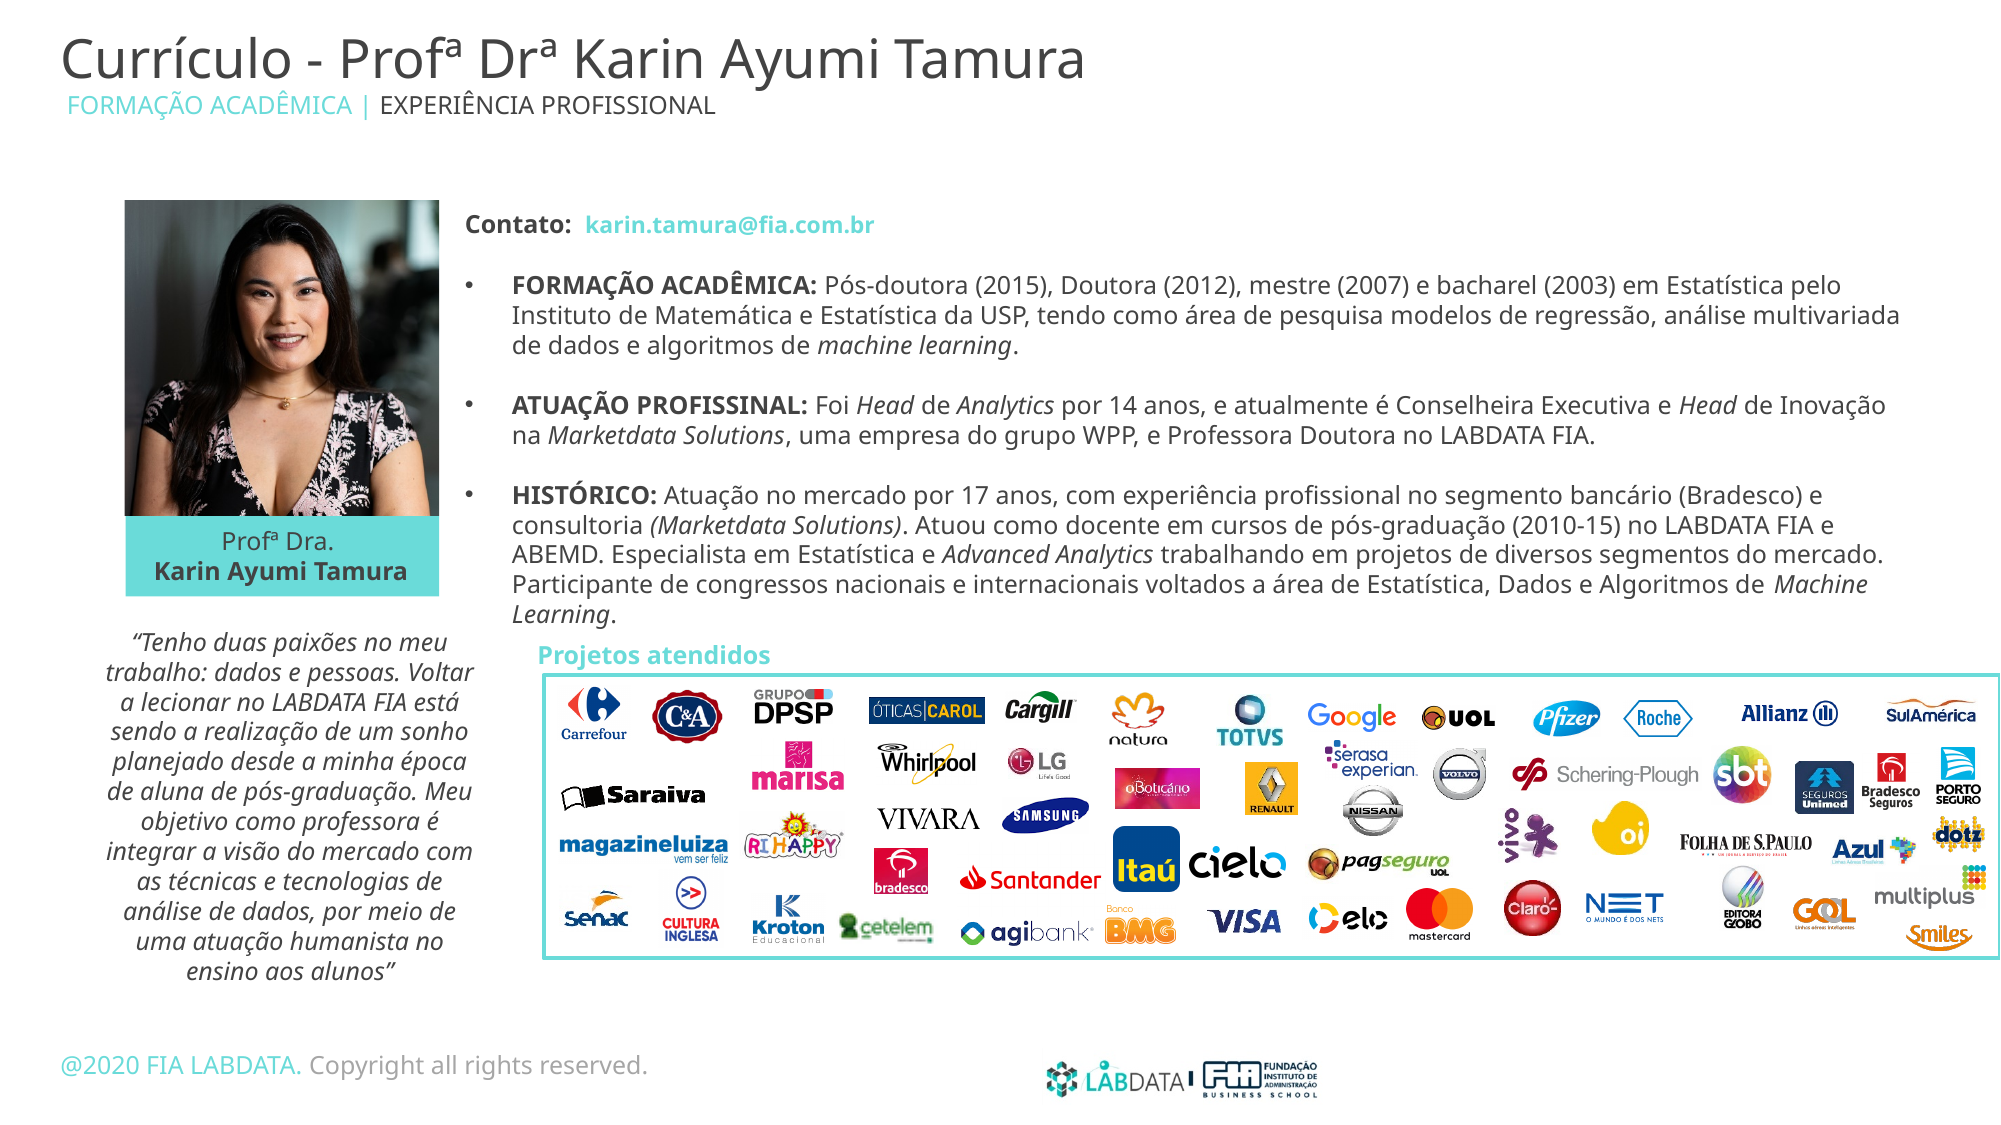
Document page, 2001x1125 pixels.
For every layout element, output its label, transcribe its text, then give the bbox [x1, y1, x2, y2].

picture [1740, 700, 1839, 727]
picture [1532, 700, 1567, 737]
picture [1591, 801, 1649, 855]
text_box “Tenho duas paixões no meu trabalho: dados e pessoas. Voltar a lecionar no LABDATA FIA está sendo a realização de um sonho planejado desde a minha época de aluna de pós-graduação. Meu objetivo como professora é integrar a visão do mercado com as técnicas e tecnologias de análise de dados, por meio de uma atuação humanista no ensino aos alunos” [89, 618, 491, 993]
picture [873, 848, 928, 895]
picture [739, 810, 845, 859]
picture [1325, 740, 1418, 780]
picture [956, 842, 1176, 946]
picture [868, 697, 986, 724]
picture [1422, 705, 1496, 731]
picture [558, 834, 729, 865]
picture [1308, 702, 1397, 732]
picture [1947, 756, 1973, 776]
picture [1498, 808, 1561, 864]
picture [1884, 684, 1978, 736]
picture [1189, 845, 1286, 879]
text_box Profª Dra. Karin Ayumi Tamura [126, 525, 436, 593]
picture [658, 869, 725, 948]
slide_number @2020 FIA LABDATA. Copyright all rights reserved. [45, 1042, 721, 1103]
picture [1005, 690, 1077, 724]
text_box Projetos atendidos [522, 631, 786, 677]
picture [1245, 762, 1298, 815]
picture [1567, 715, 1575, 724]
picture [1567, 700, 1601, 737]
picture [875, 806, 980, 832]
picture [749, 738, 845, 792]
picture [1042, 1048, 1323, 1105]
picture [1113, 826, 1180, 893]
picture [1008, 748, 1070, 779]
picture [1677, 830, 1813, 859]
picture [124, 200, 440, 517]
picture [559, 884, 632, 933]
picture [1936, 747, 1981, 805]
picture [1711, 744, 1772, 805]
picture [1433, 747, 1486, 801]
text_box Contato: karin.tamura@fia.com.br FORMAÇÃO ACADÊMICA: Pós-doutora (2015), Doutora (2012), mestre (2007) e bacharel (2003) em Estatística pelo Instituto de Matemática e Estatística da USP, tendo como área de pesquisa modelos de regressão, análise multivariada de dados e algoritmos de machine learning. ATUAÇÃO PROFISSINAL: Foi Head de Analytics por 14 anos, e atualmente é Conselheira Executiva e Head de Inovação na Marketdata Solutions, uma empresa do grupo WPP, e Professora Doutora no LABDATA FIA. HISTÓRICO: Atuação no mercado por 17 anos, com experiência profissional no segmento bancário (Bradesco) e consultoria (Marketdata Solutions). Atuou como docente em cursos de pós-graduação (2010-15) no LABDATA FIA e ABEMD. Especialista em Estatística e Advanced Analytics trabalhando em projetos de diversos segmentos do mercado. Participante de congressos nacionais e internacionais voltados a área de Estatística, Dados e Algoritmos de Machine Learning. [450, 201, 1919, 637]
picture [1343, 785, 1403, 836]
picture [1302, 895, 1395, 940]
picture [1793, 898, 1856, 930]
picture [1719, 864, 1765, 931]
text_box [123, 523, 441, 599]
picture [652, 689, 727, 746]
picture [1904, 924, 1973, 952]
picture [1932, 813, 1985, 853]
picture [1106, 692, 1170, 746]
picture [1862, 753, 1920, 811]
picture [1207, 908, 1281, 933]
picture [751, 893, 827, 947]
picture [1540, 710, 1550, 724]
picture [1406, 887, 1473, 940]
picture [1115, 767, 1200, 809]
picture [1504, 880, 1561, 937]
picture [836, 905, 942, 952]
picture [561, 785, 705, 811]
picture [875, 741, 977, 785]
picture [1305, 844, 1453, 884]
picture [1794, 761, 1854, 814]
picture [753, 689, 833, 724]
picture [1584, 888, 1665, 925]
picture [1816, 818, 1987, 909]
picture [997, 794, 1091, 834]
text_box Currículo - Profª Drª Karin Ayumi Tamura FORMAÇÃO ACADÊMICA | EXPERIÊNCIA PROFISSIONAL [45, 13, 1133, 131]
text_box [542, 673, 2000, 960]
picture [1509, 757, 1702, 792]
picture [557, 685, 631, 741]
picture [1623, 700, 1693, 737]
picture [1216, 693, 1284, 747]
